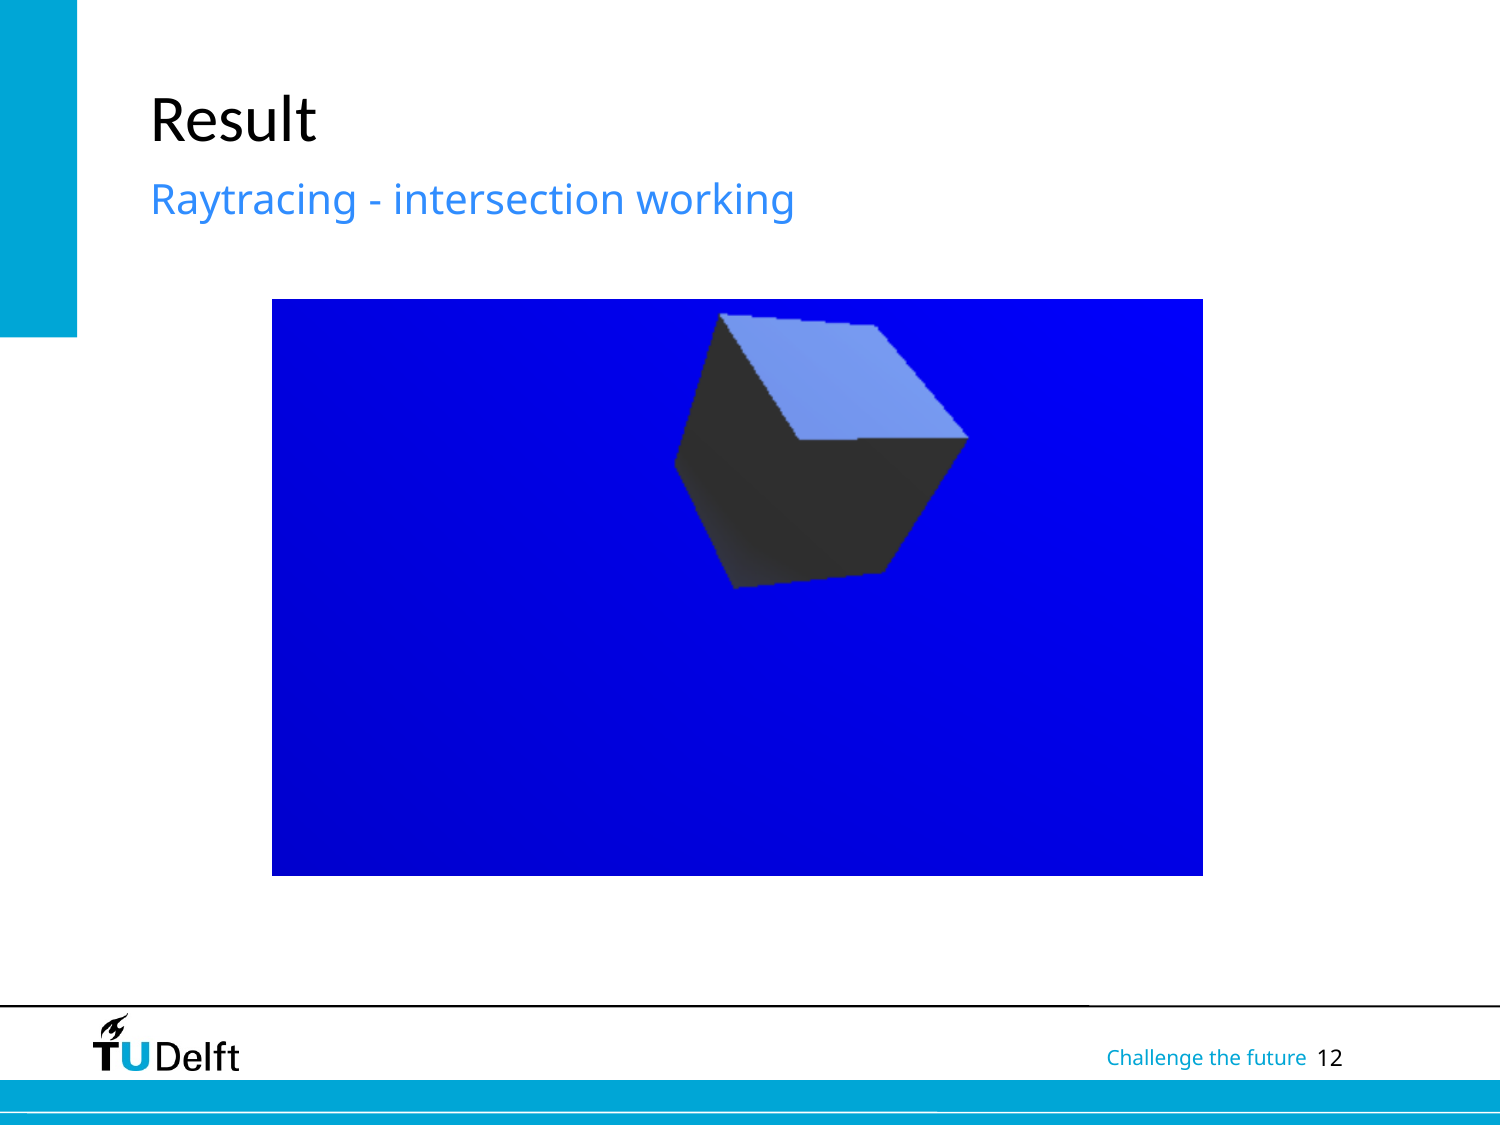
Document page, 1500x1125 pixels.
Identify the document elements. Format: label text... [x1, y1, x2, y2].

picture [93, 1013, 239, 1071]
text_box Raytracing - intersection working [149, 170, 1263, 249]
title Result [150, 75, 1325, 280]
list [271, 299, 1203, 876]
